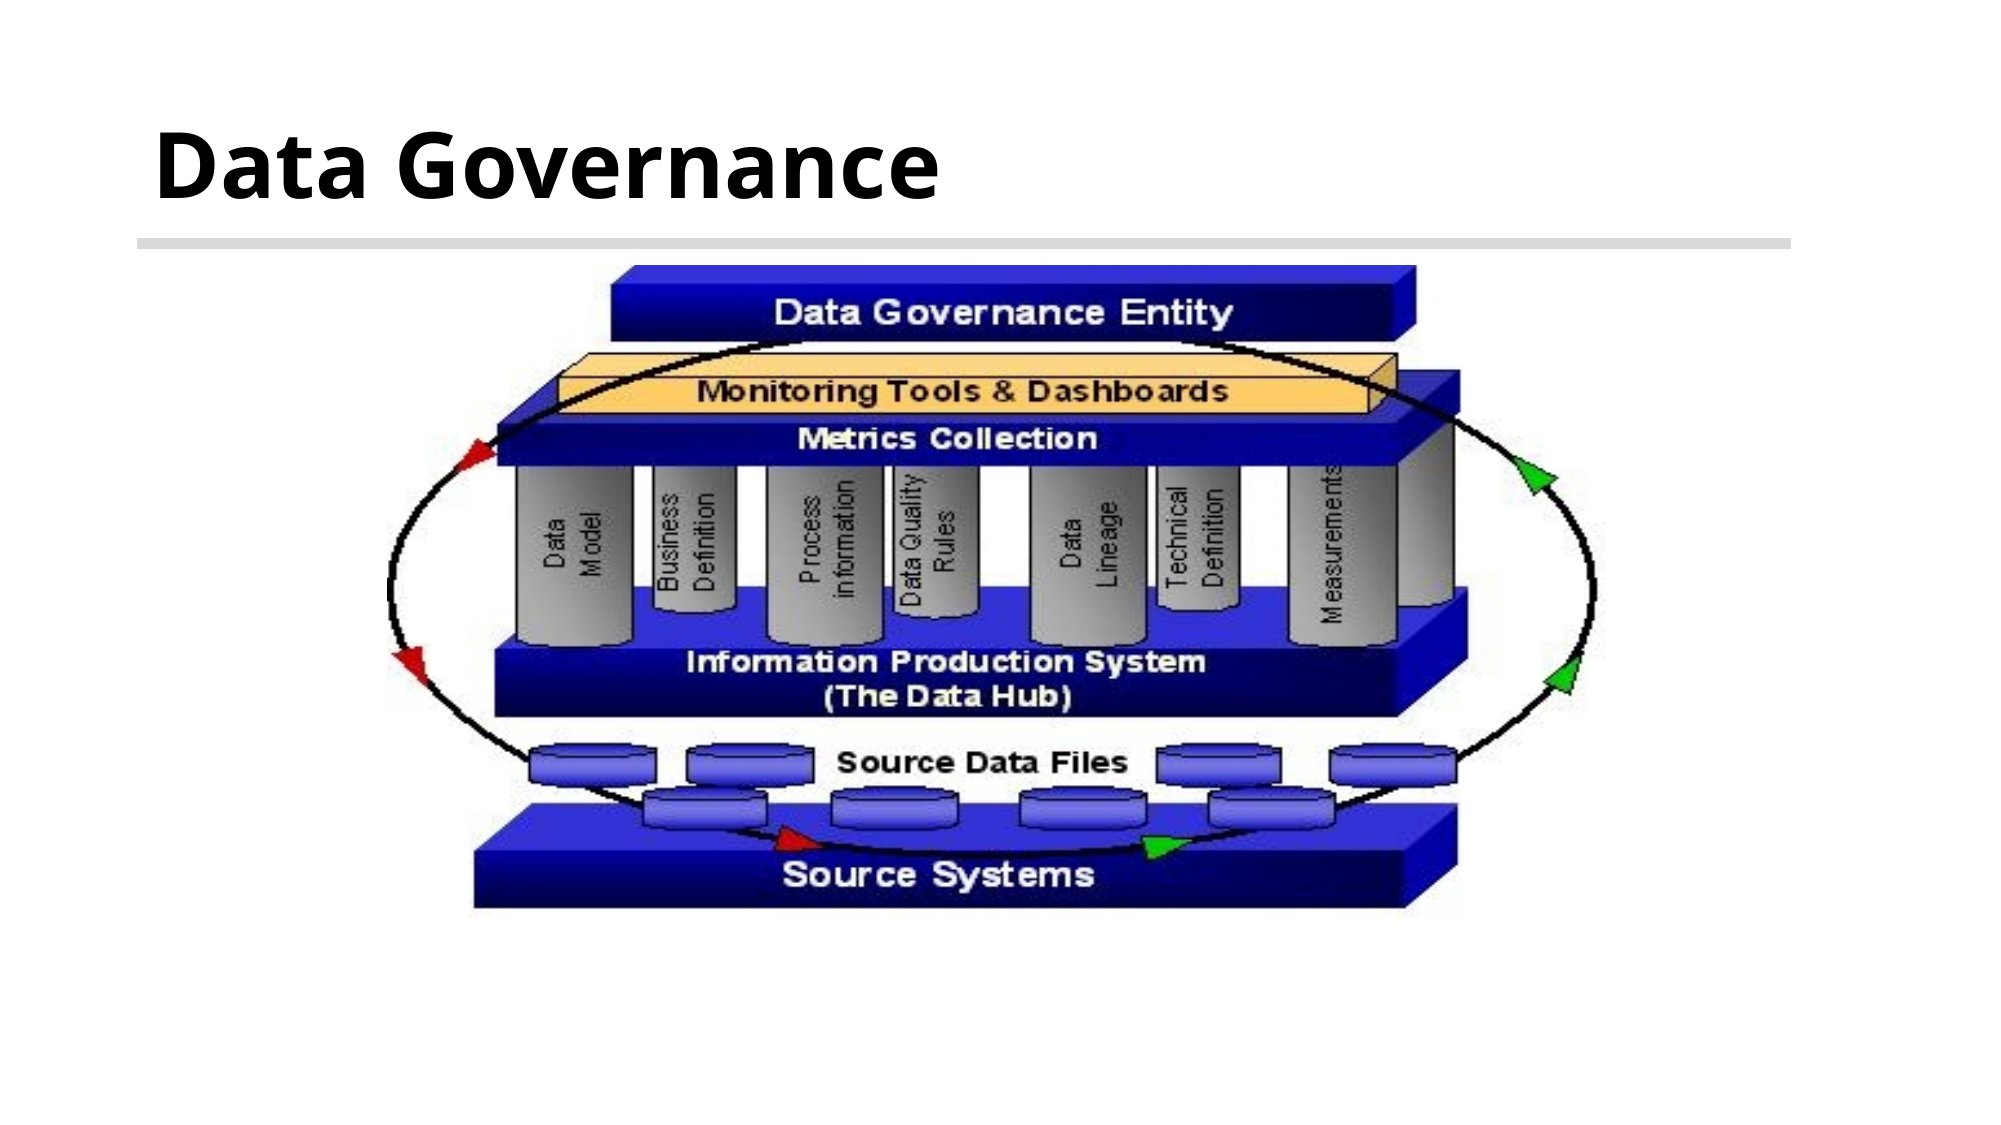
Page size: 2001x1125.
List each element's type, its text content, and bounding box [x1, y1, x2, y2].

title Data Governance [137, 59, 1863, 278]
picture [387, 265, 1709, 1089]
